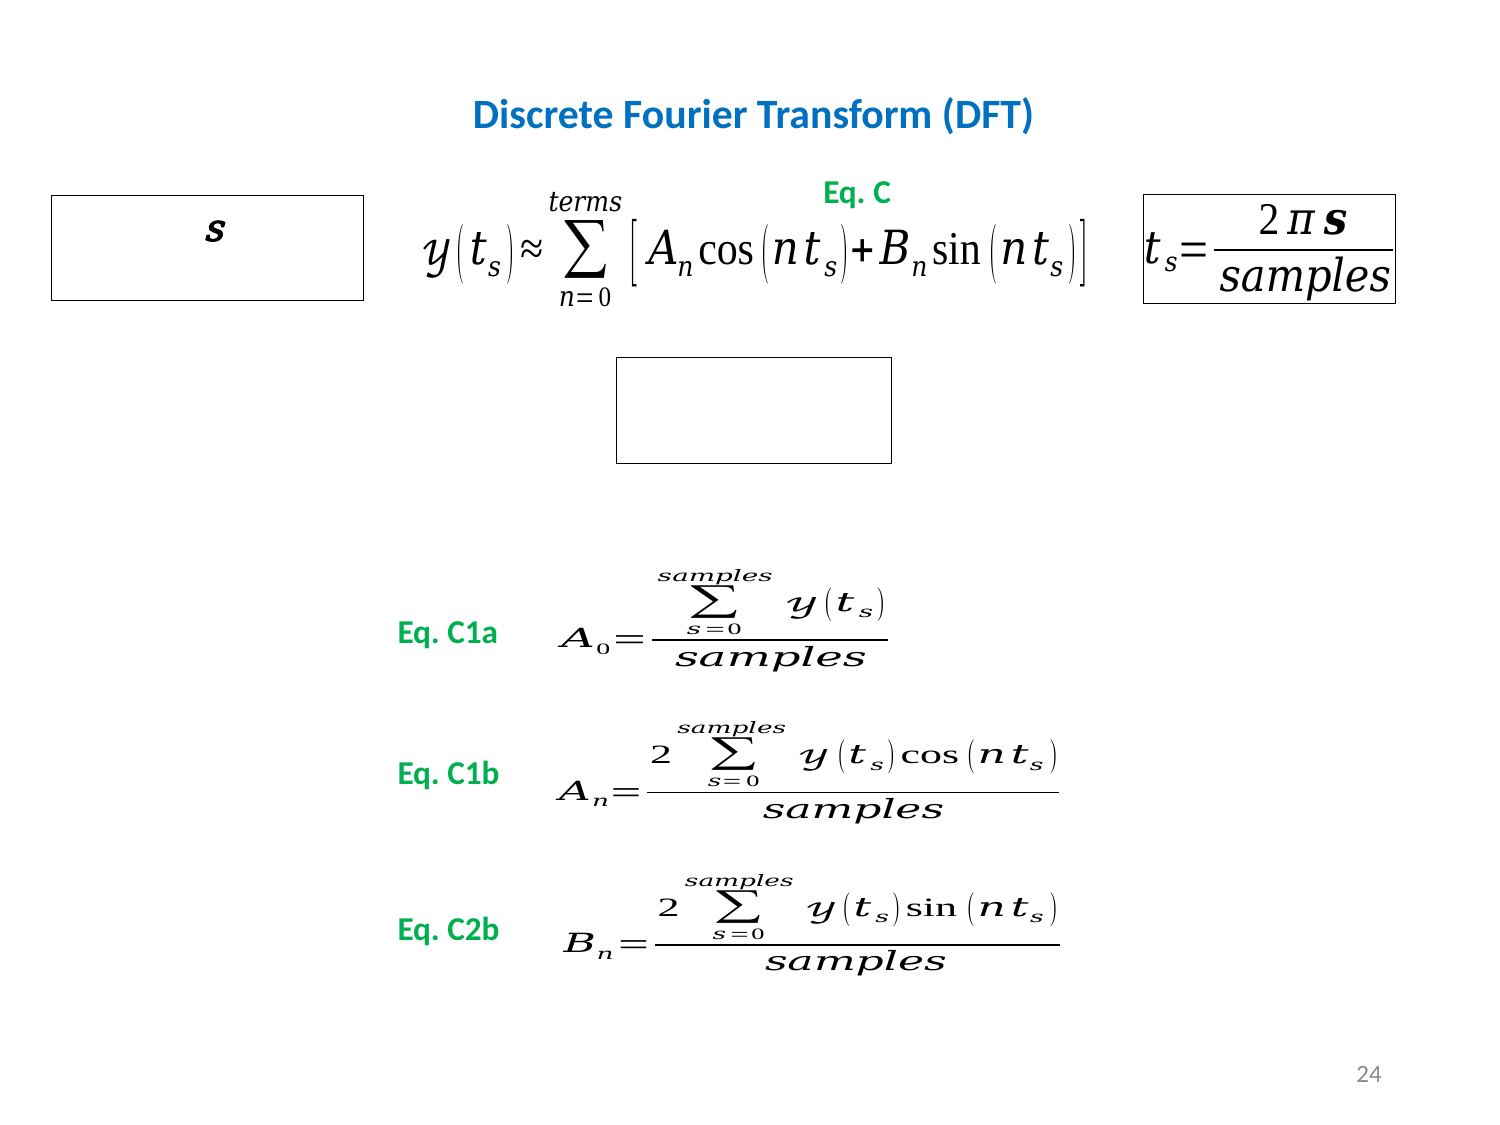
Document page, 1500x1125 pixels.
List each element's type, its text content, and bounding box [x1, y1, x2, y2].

slide_number 24 [1059, 1042, 1397, 1103]
text_box Eq. C1a [382, 602, 526, 658]
text_box Eq. C1b [382, 743, 526, 799]
text_box Eq. C [808, 162, 931, 218]
text_box Discrete Fourier Transform (DFT) [409, 79, 1098, 145]
text_box Eq. C2b [382, 900, 526, 955]
